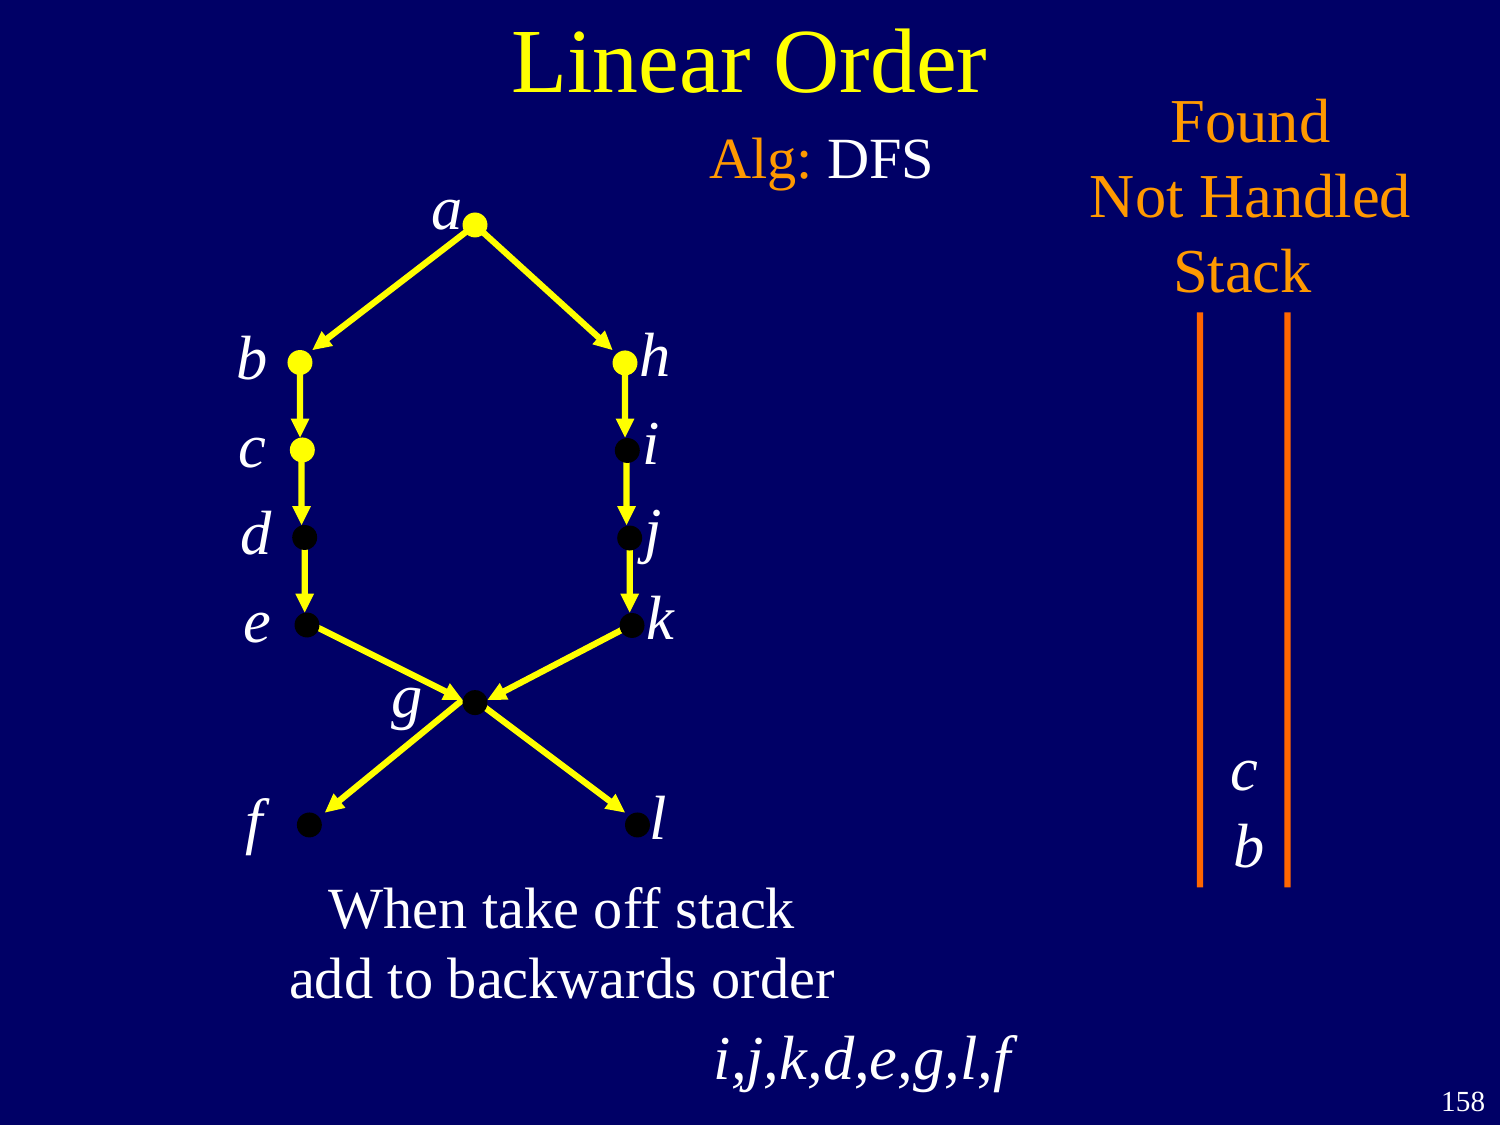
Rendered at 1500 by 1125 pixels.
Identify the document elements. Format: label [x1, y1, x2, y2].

text_box [312, 159, 613, 350]
text_box [296, 812, 322, 838]
title [112, 0, 1388, 150]
text_box [287, 306, 690, 813]
text_box [624, 769, 682, 859]
text_box [221, 309, 287, 663]
text_box [230, 72, 1427, 1100]
